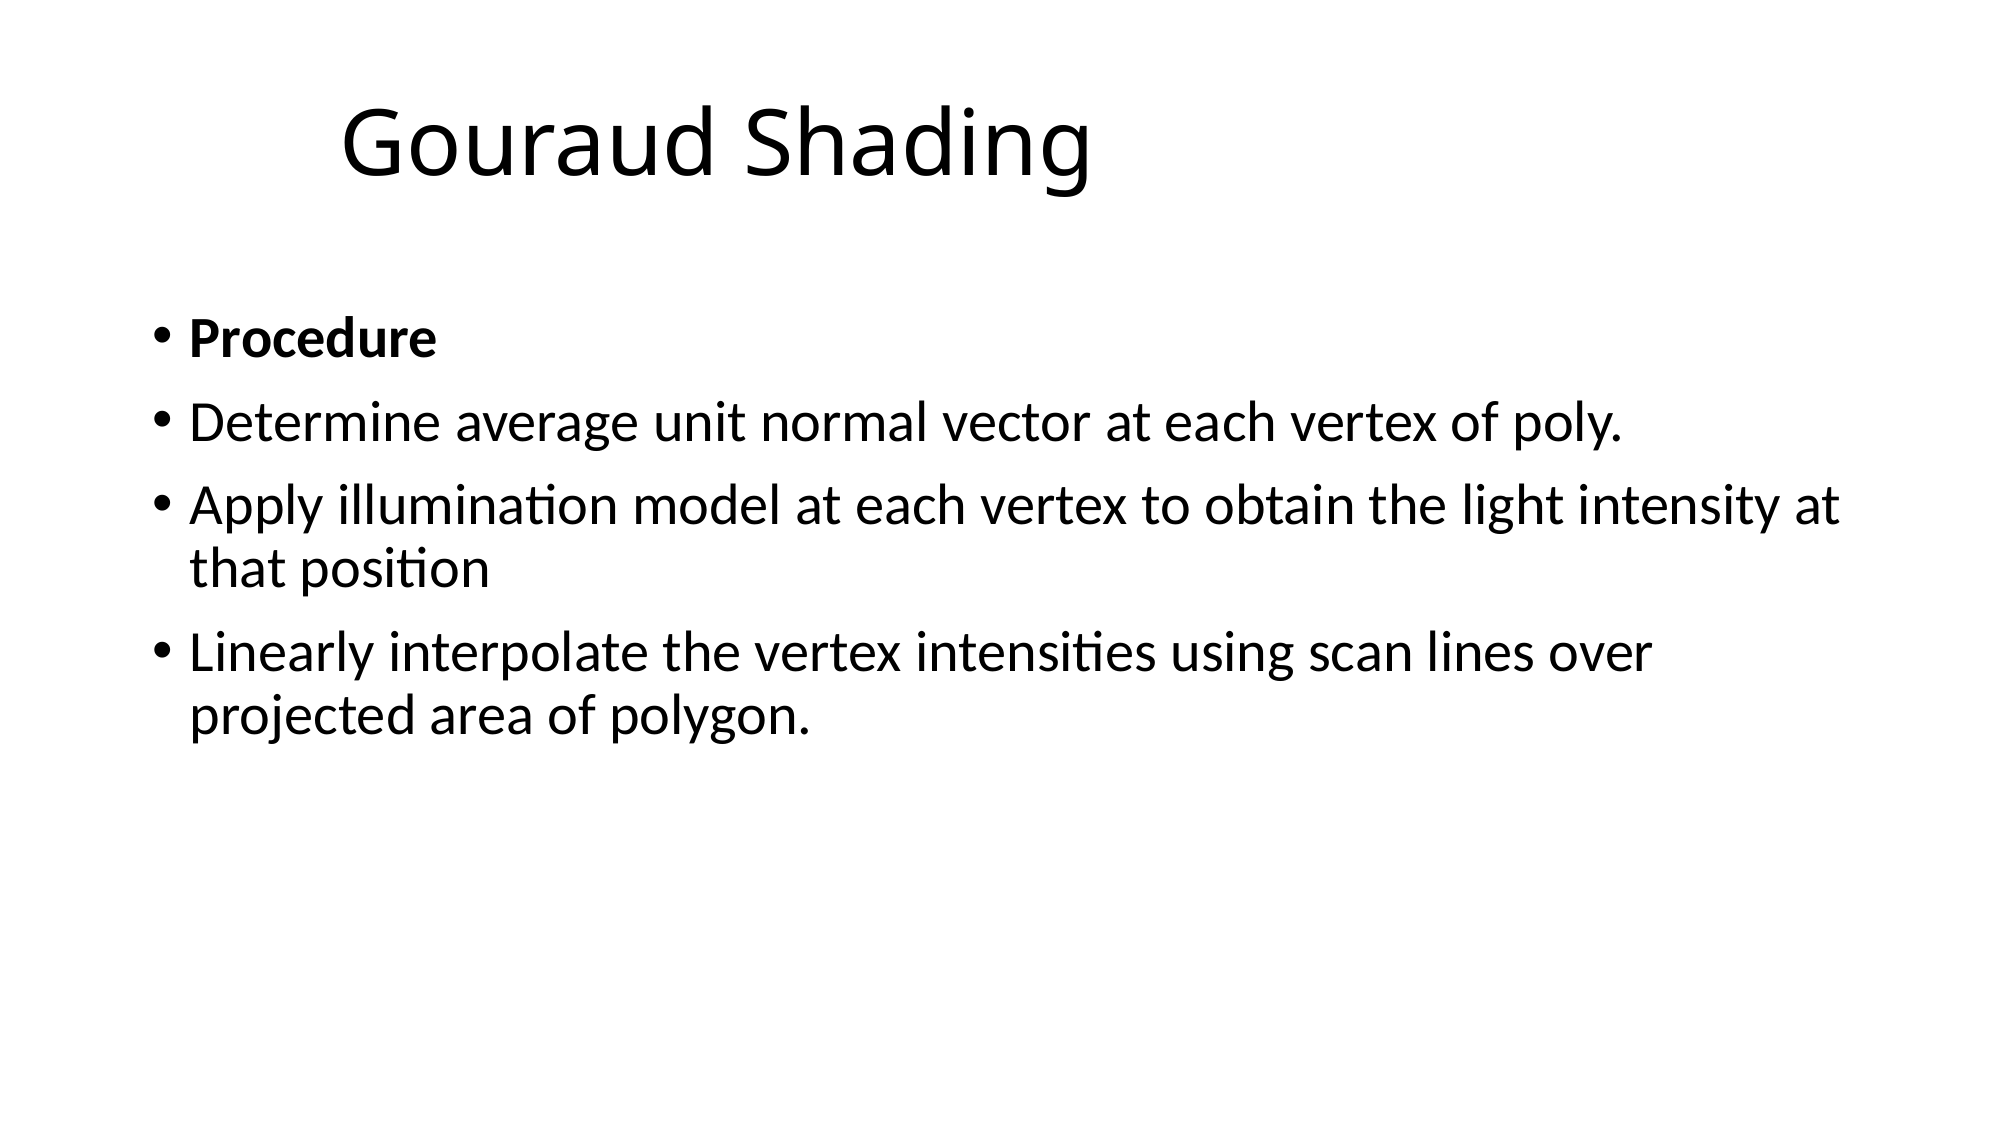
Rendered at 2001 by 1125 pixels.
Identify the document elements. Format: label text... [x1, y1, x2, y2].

title Gouraud Shading [324, 52, 1513, 240]
list Procedure Determine average unit normal vector at each vertex of poly. Apply illumination model at each vertex to obtain the light intensity at that position Linearly interpolate the vertex intensities using scan lines over projected area of polygon. [137, 299, 1863, 1014]
